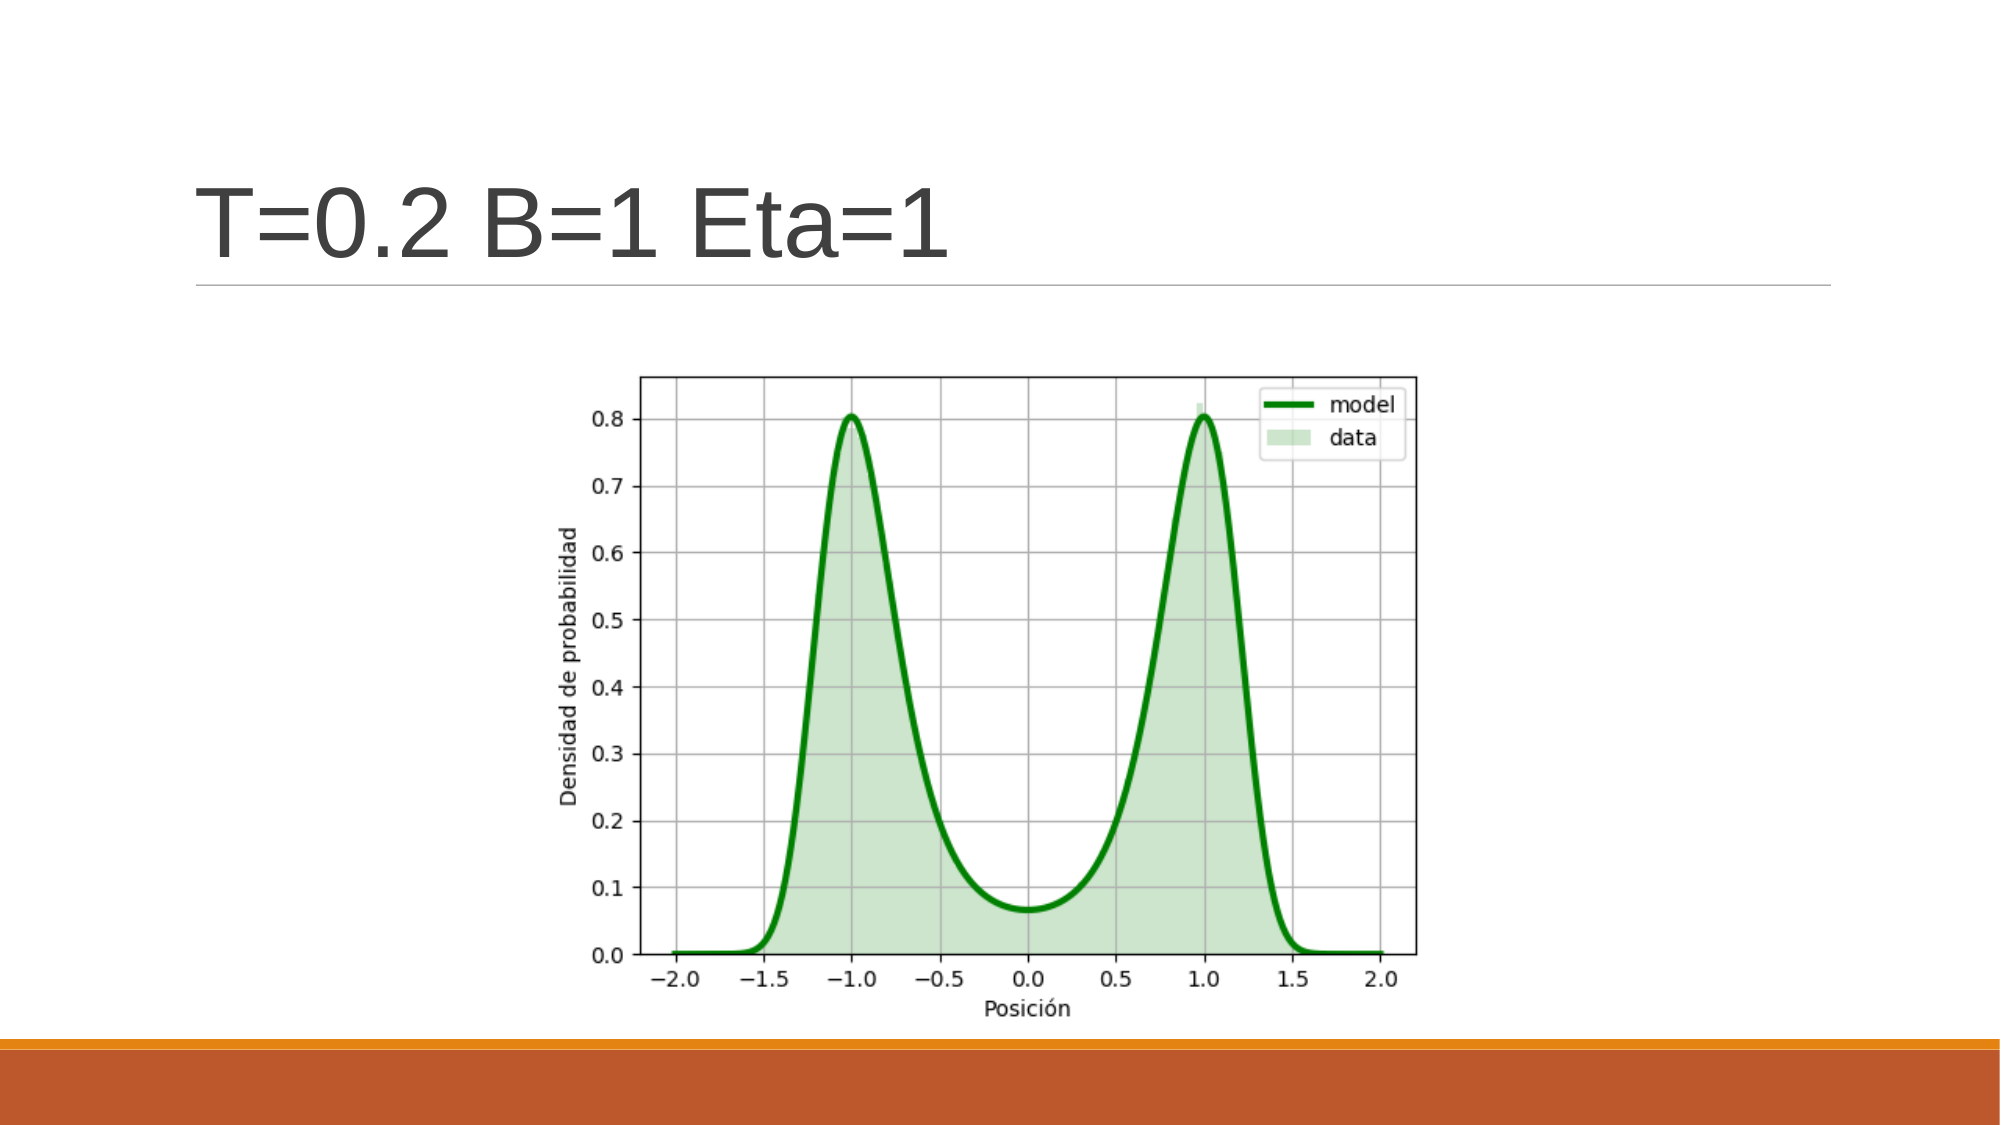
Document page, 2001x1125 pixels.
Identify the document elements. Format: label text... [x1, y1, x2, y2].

text_box T=0.2 B=1 Eta=1 [180, 47, 1830, 285]
picture [515, 286, 1516, 1037]
